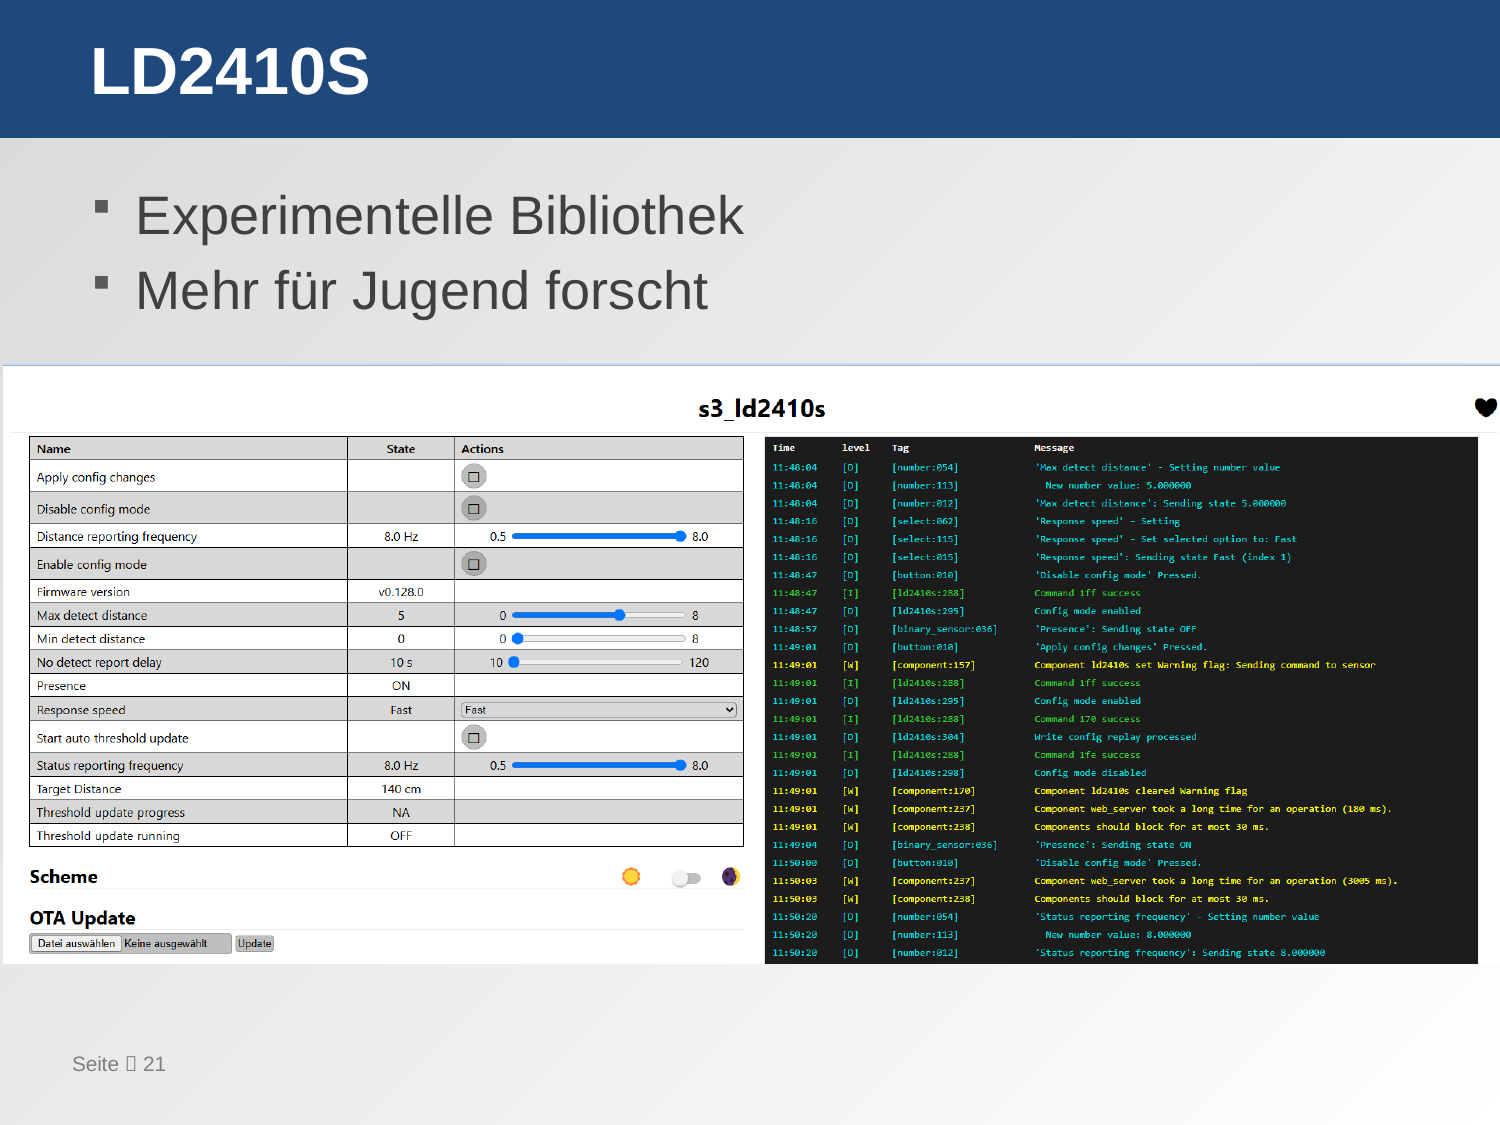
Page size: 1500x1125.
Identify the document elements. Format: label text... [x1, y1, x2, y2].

list Experimentelle Bibliothek Mehr für Jugend forscht [76, 172, 1424, 361]
title LD2410S [75, 20, 1425, 208]
picture [2, 363, 1500, 965]
